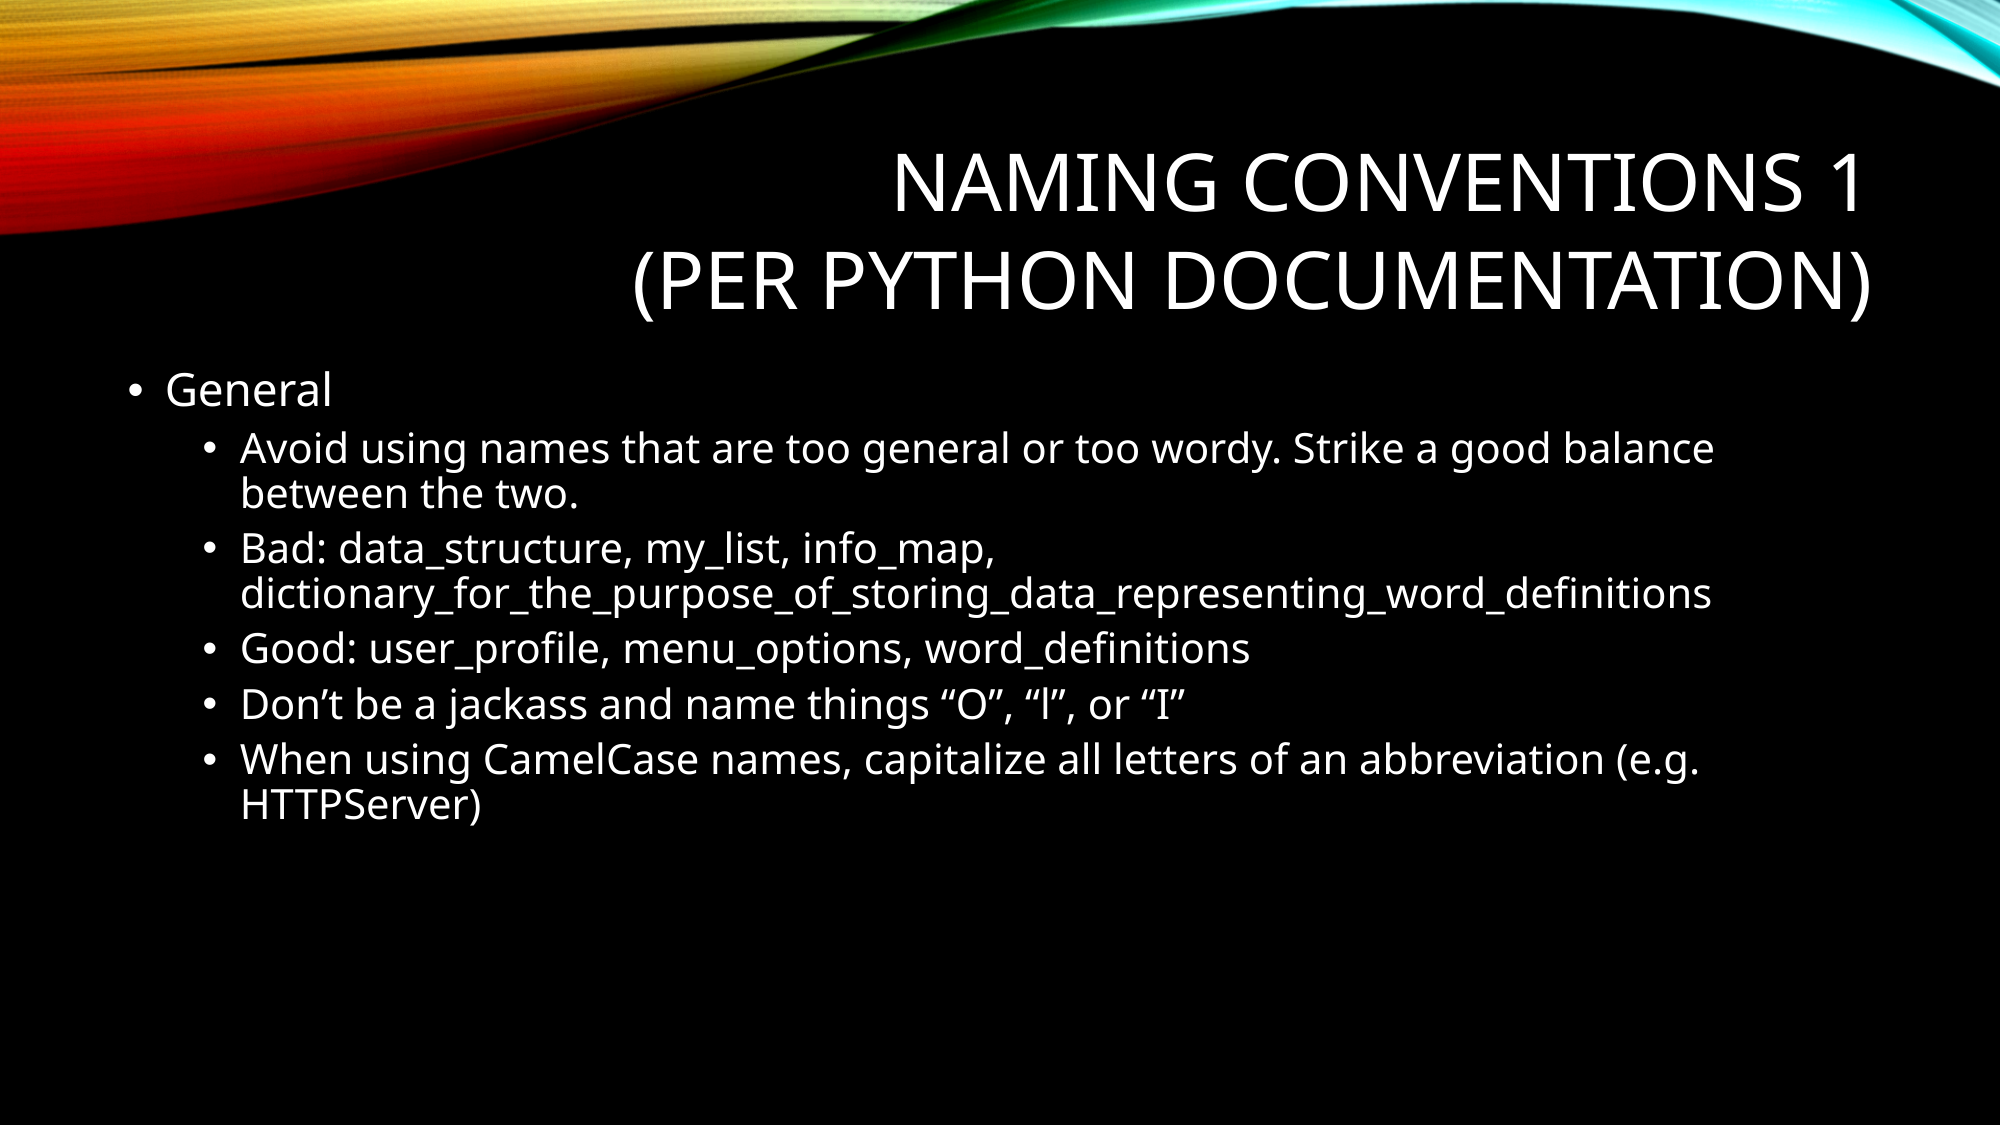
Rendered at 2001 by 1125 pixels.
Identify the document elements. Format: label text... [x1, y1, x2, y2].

text_box Naming Conventions 1 (per Python Documentation) [474, 125, 1888, 338]
text_box General Avoid using names that are too general or too wordy. Strike a good balance between the two. Bad: data_structure, my_list, info_map, dictionary_for_the_purpose_of_storing_data_representing_word_definitions Good: user_profile, menu_options, word_definitions Don’t be a jackass and name things “O”, “l”, or “I” When using CamelCase names, capitalize all letters of an abbreviation (e.g. HTTPServer) [112, 359, 1888, 1020]
picture [0, 0, 2000, 237]
